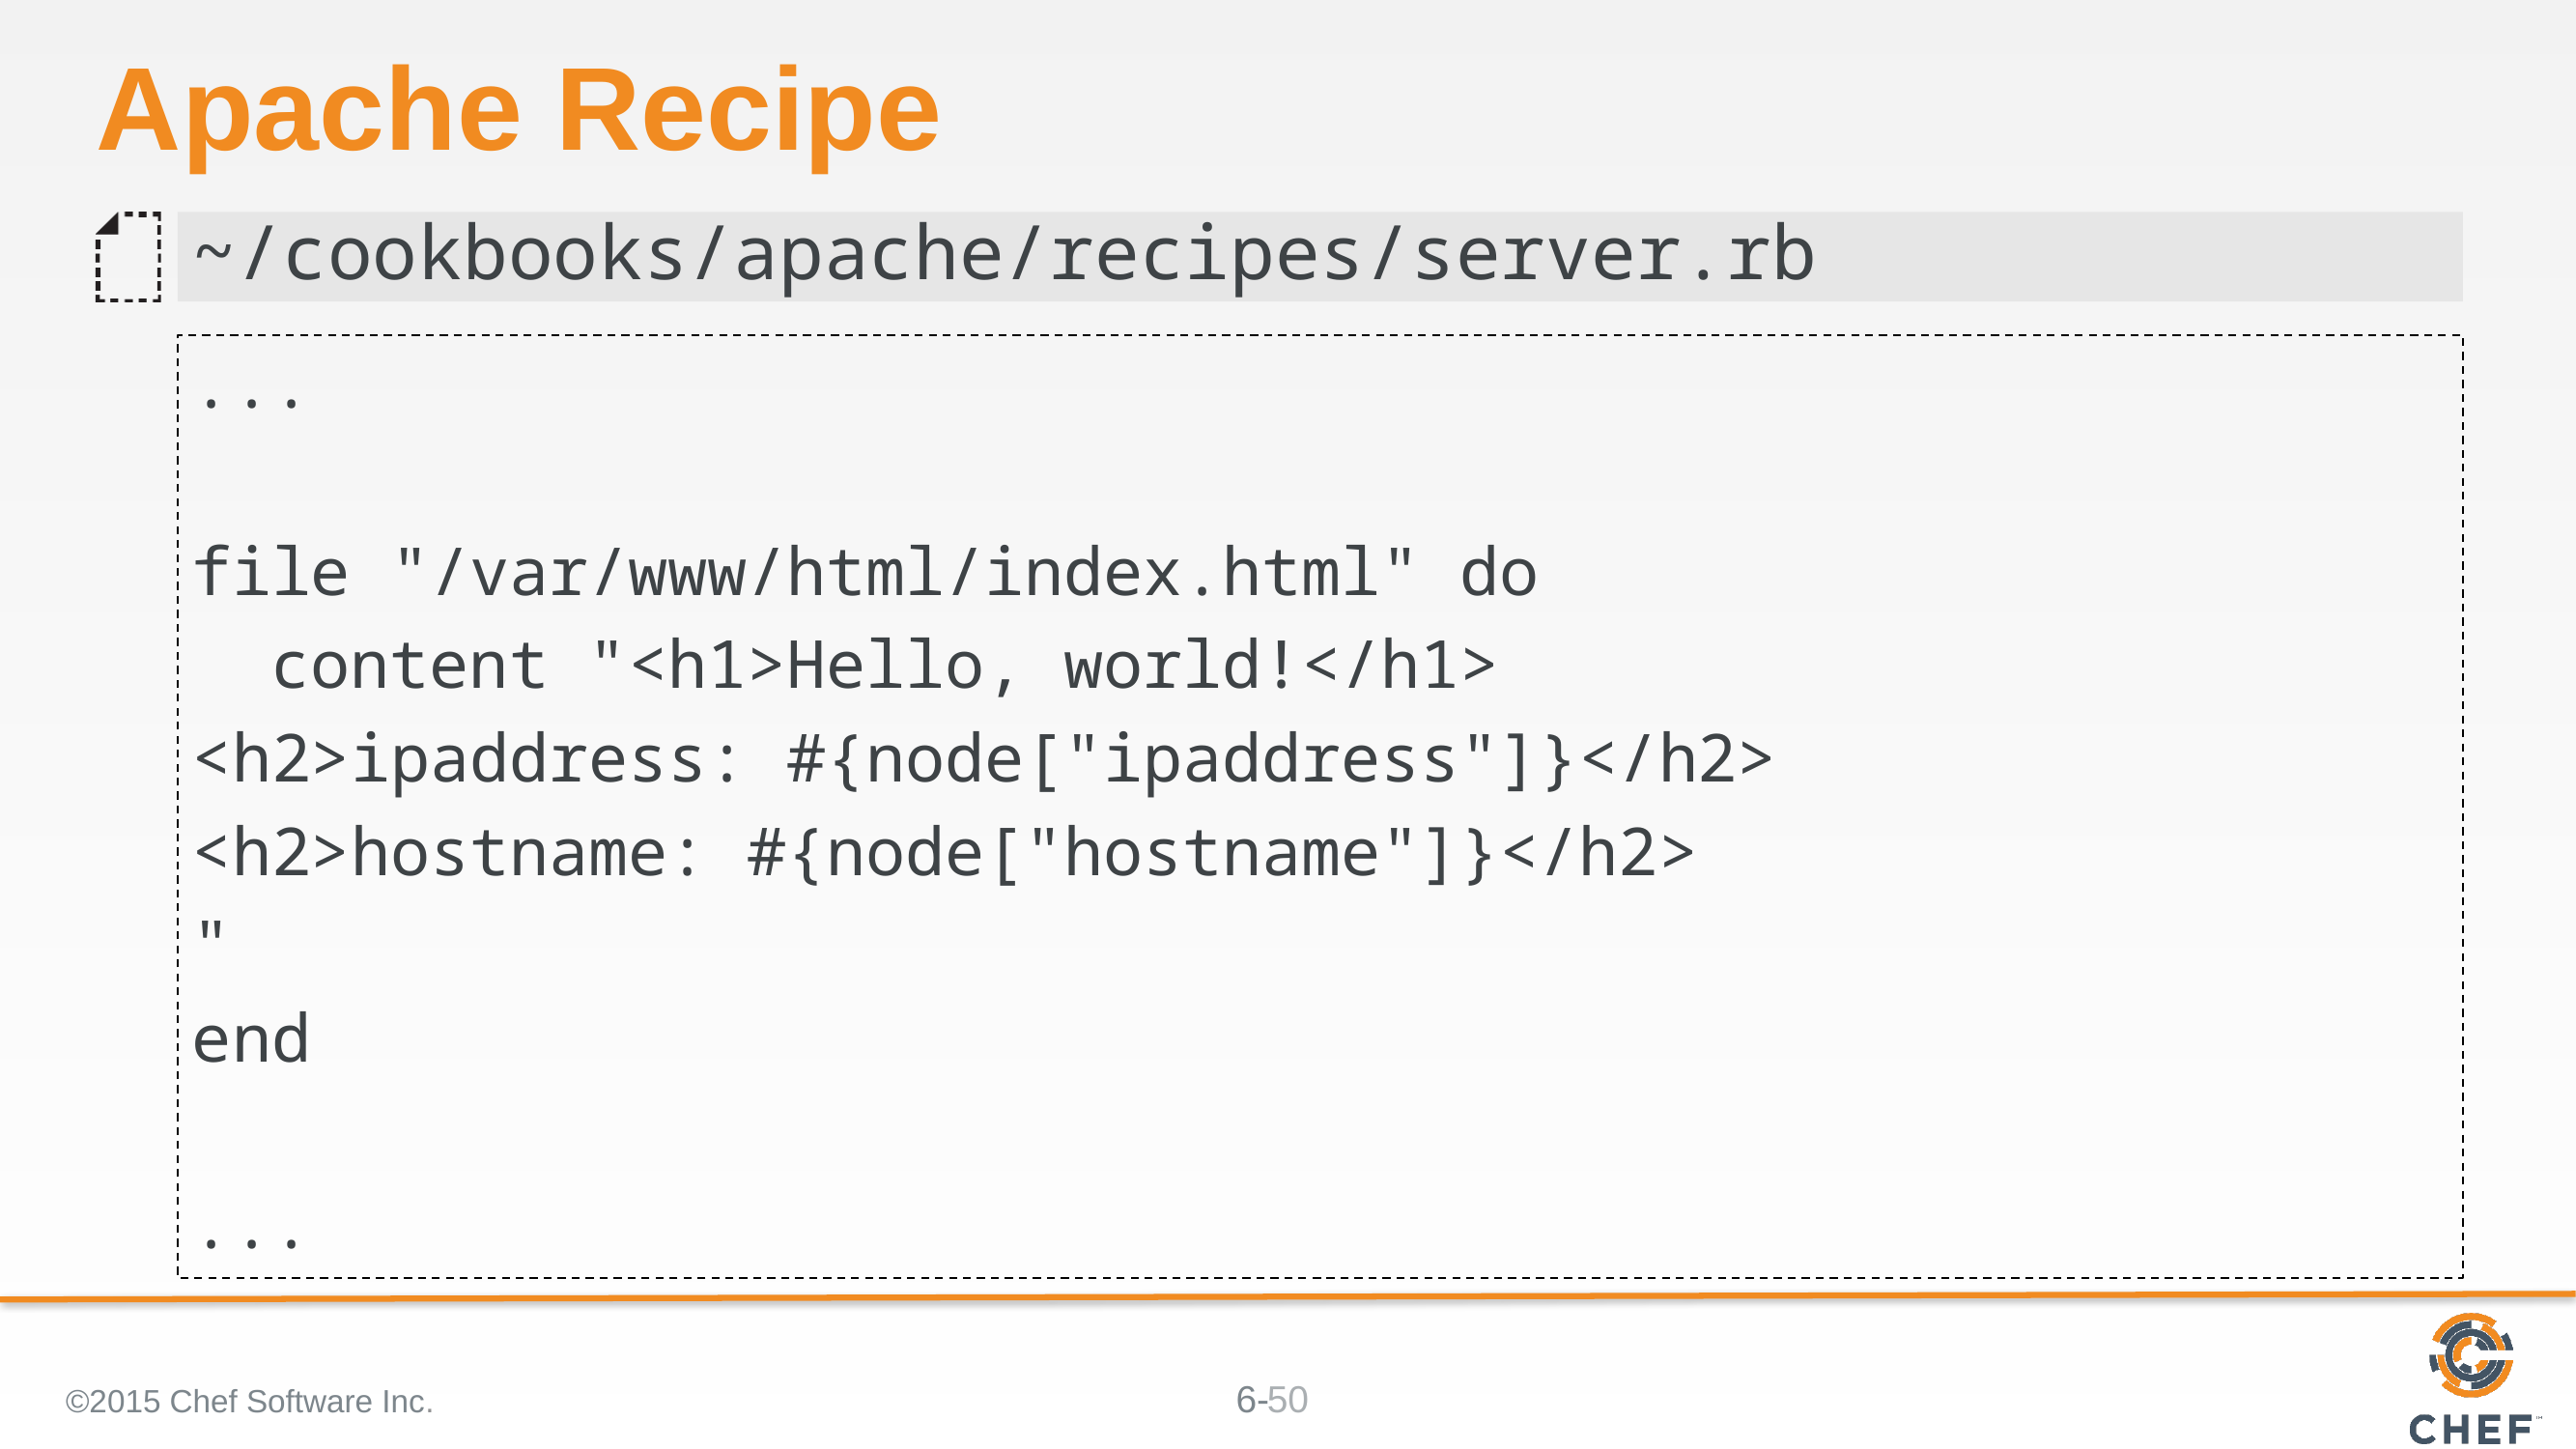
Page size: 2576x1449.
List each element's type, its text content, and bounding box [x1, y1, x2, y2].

footer ©2015 Chef Software Inc. [51, 1359, 952, 1440]
list ~/cookbooks/apache/recipes/server.rb [177, 212, 2463, 302]
title Apache Recipe [96, 48, 2463, 180]
picture [2399, 1297, 2550, 1449]
list ... file "/var/www/html/index.html" do content "<h1>Hello, world!</h1> <h2>ipaddress: #{node["ipaddress"]}</h2> <h2>hostname: #{node["hostname"]}</h2> " end ... [177, 334, 2464, 1279]
slide_number 50 [998, 1359, 1578, 1437]
